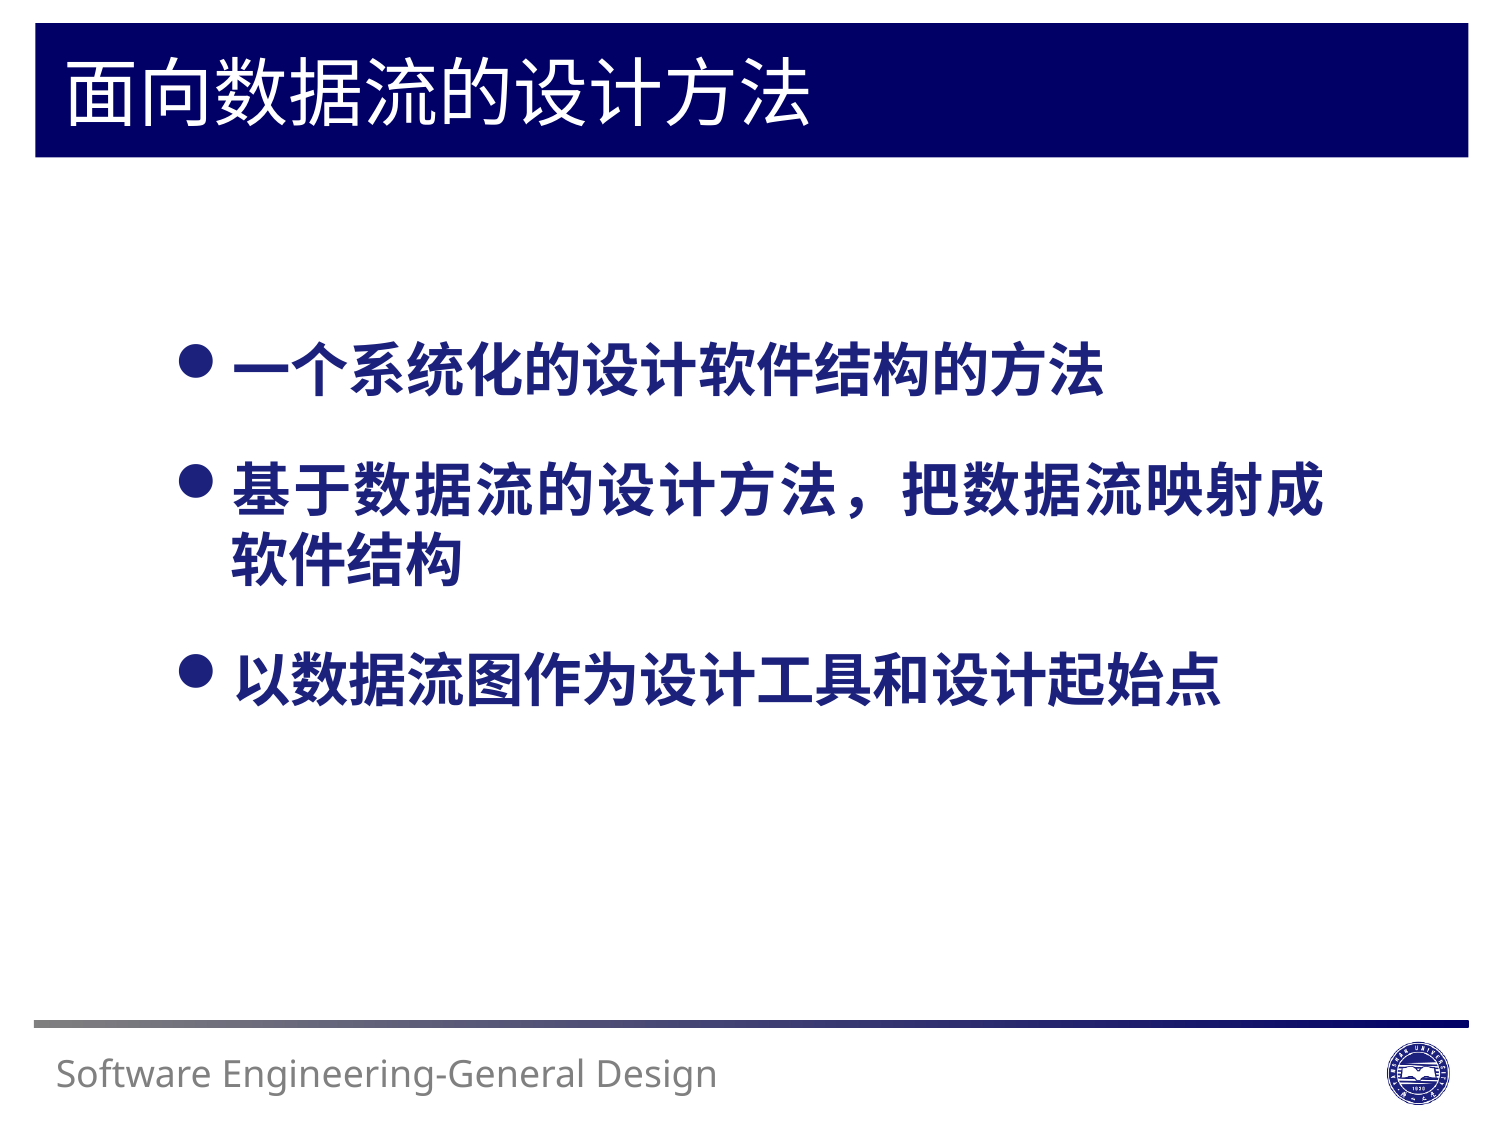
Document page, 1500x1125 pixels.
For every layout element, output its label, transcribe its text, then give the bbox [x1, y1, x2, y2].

picture [1375, 1039, 1461, 1110]
text_box 一个系统化的设计软件结构的方法 基于数据流的设计方法，把数据流映射成软件结构 以数据流图作为设计工具和设计起始点 [159, 326, 1341, 721]
text_box 面向数据流的设计方法 [48, 38, 1371, 149]
